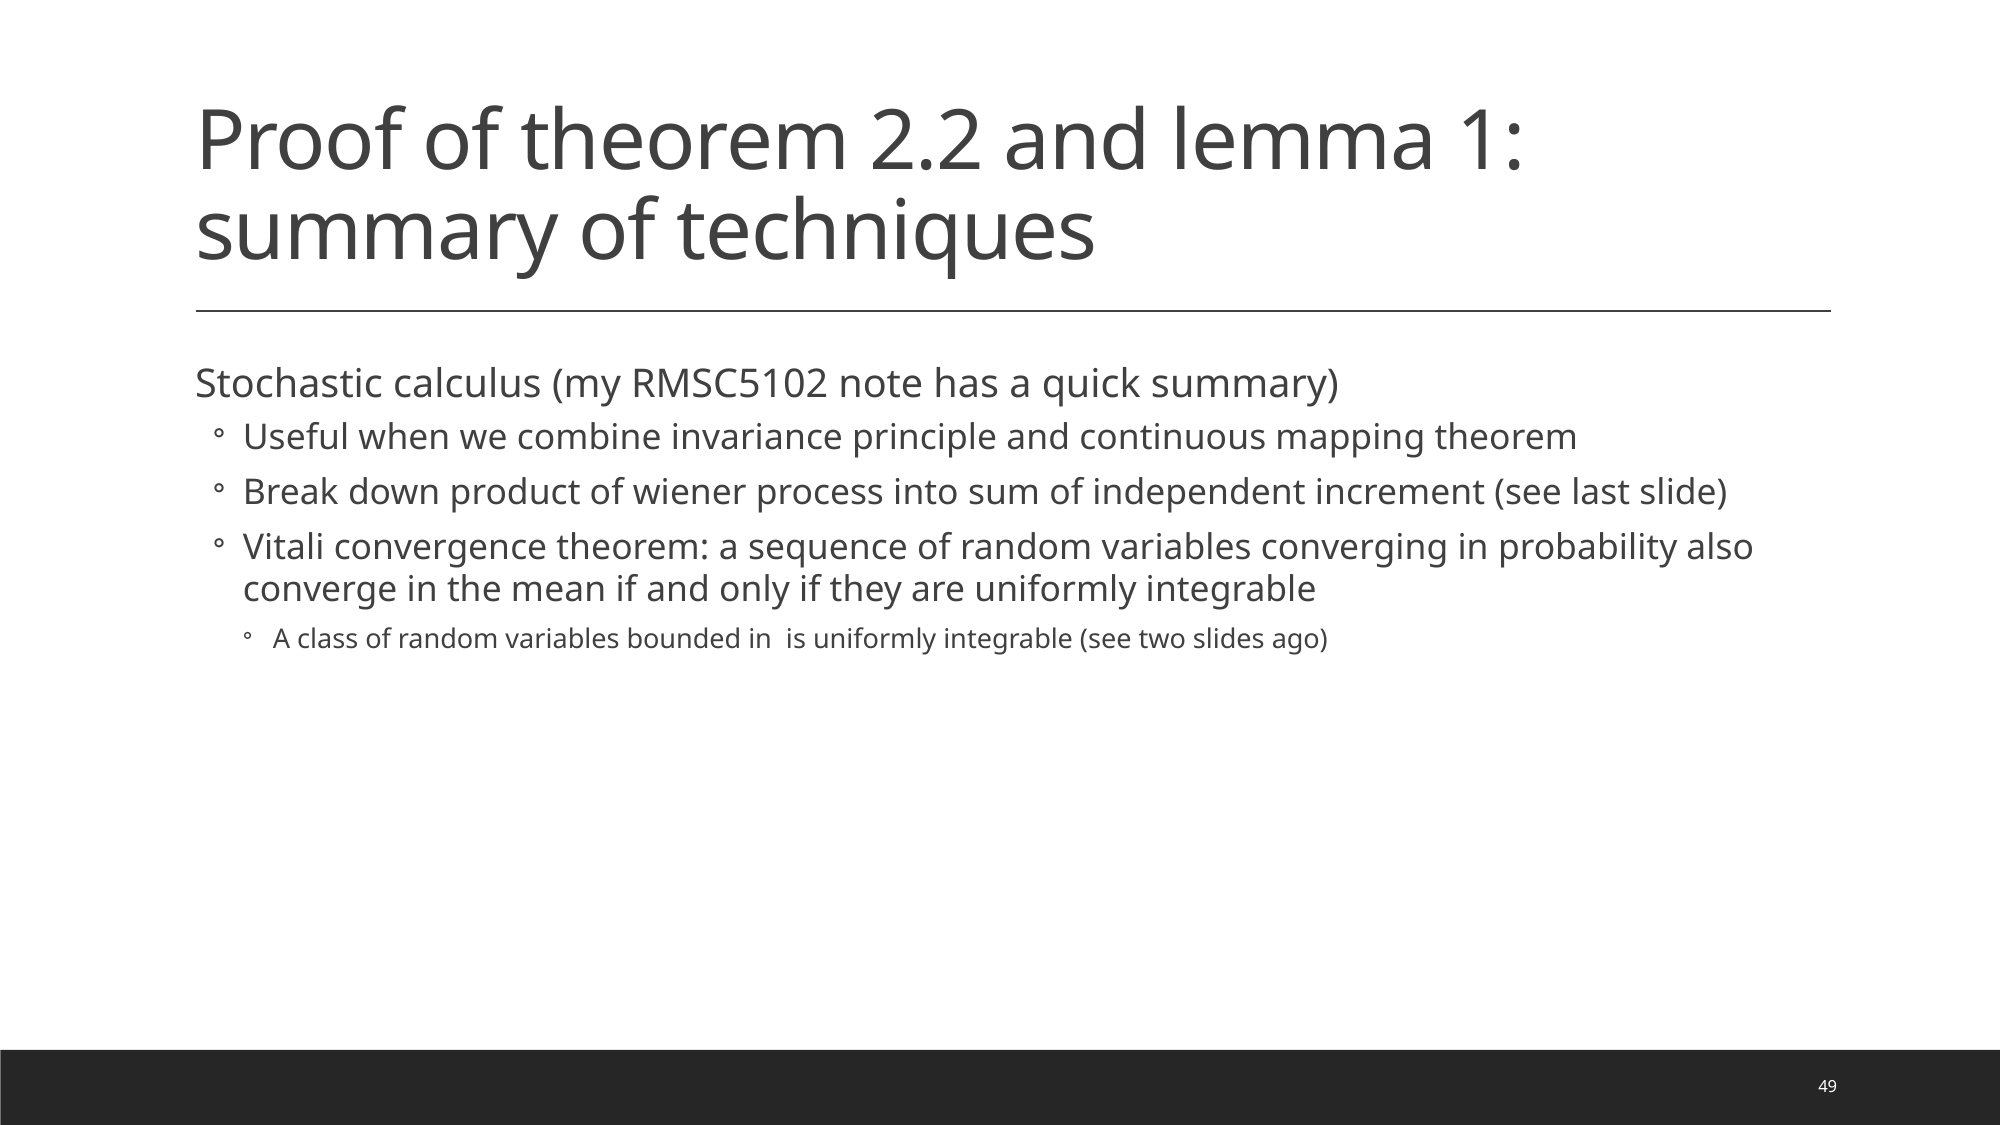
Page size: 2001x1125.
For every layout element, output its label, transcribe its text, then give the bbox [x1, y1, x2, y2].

title Proof of theorem 2.2 and lemma 1: summary of techniques [180, 47, 1830, 285]
slide_number 49 [1803, 1057, 1932, 1118]
